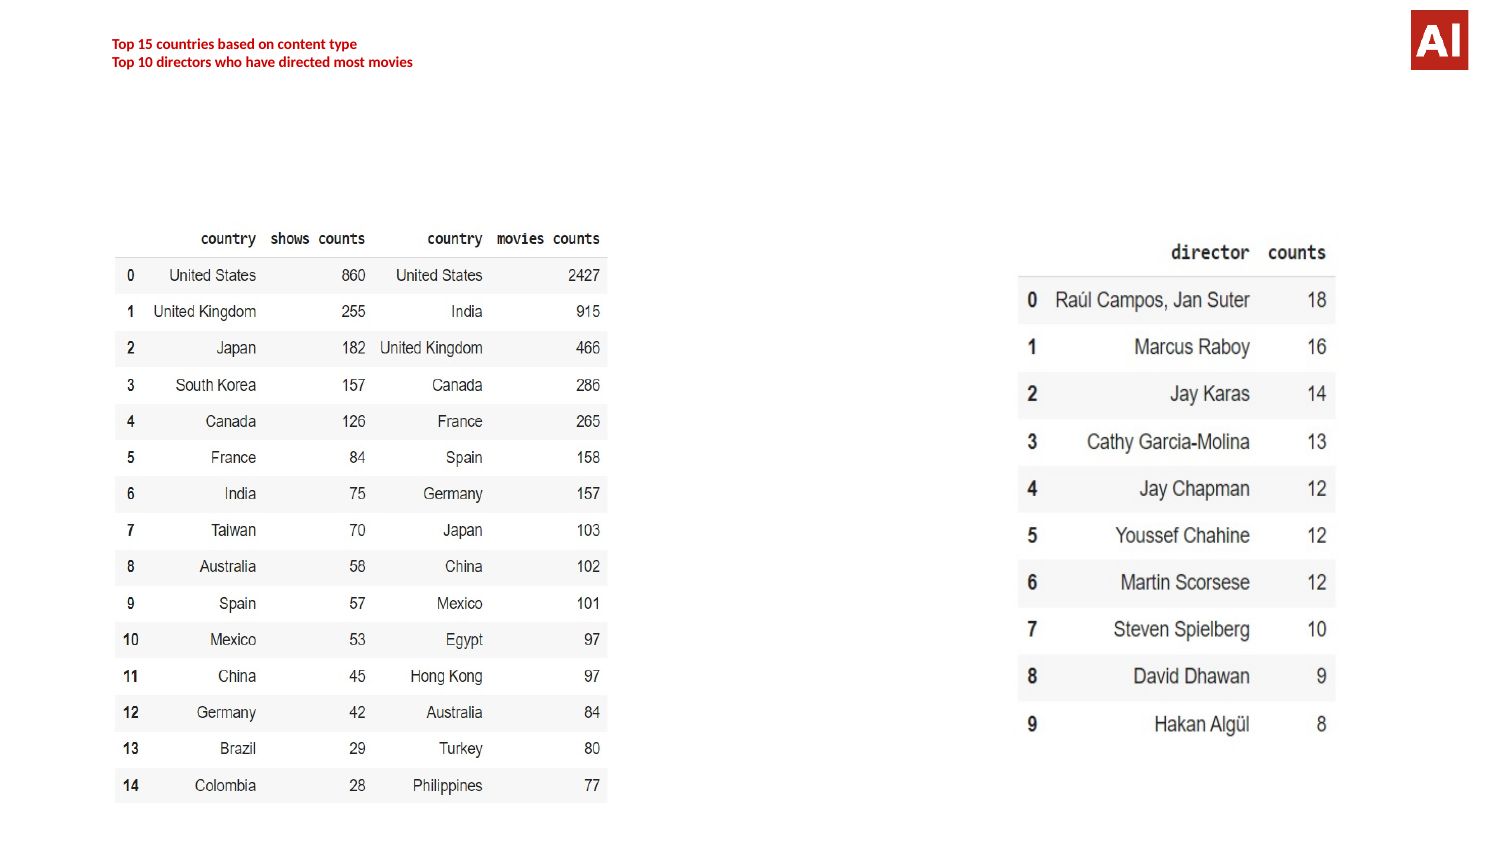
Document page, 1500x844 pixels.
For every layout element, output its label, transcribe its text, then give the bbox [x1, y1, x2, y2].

picture [1012, 234, 1365, 758]
title Top 15 countries based on content type Top 10 directors who have directed most movies [112, 34, 1275, 155]
picture [1411, 10, 1469, 70]
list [114, 221, 618, 804]
